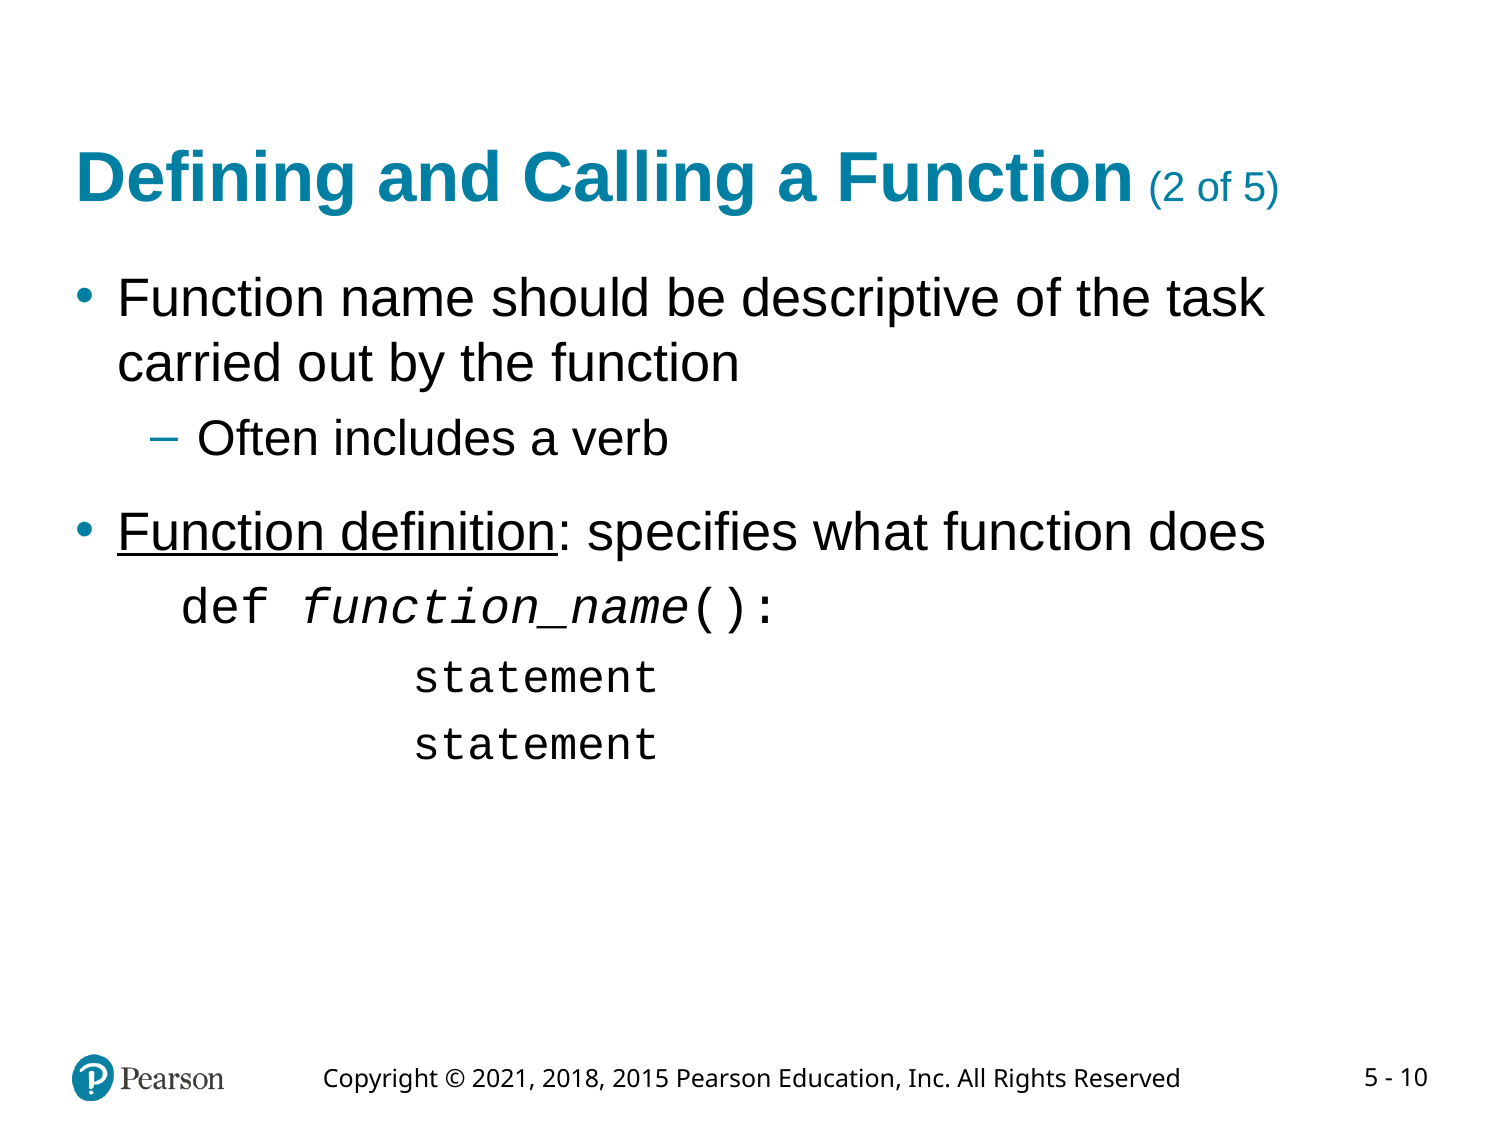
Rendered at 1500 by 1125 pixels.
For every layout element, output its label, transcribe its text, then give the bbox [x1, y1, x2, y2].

list Function name should be descriptive of the task carried out by the function Often includes a verb Function definition: specifies what function does def function_name(): statement statement [75, 262, 1425, 1005]
picture [72, 1087, 83, 1101]
picture [81, 1064, 107, 1089]
picture [72, 1054, 89, 1072]
picture [99, 1054, 224, 1101]
title Defining and Calling a Function (2 of 5) [75, 35, 1425, 216]
